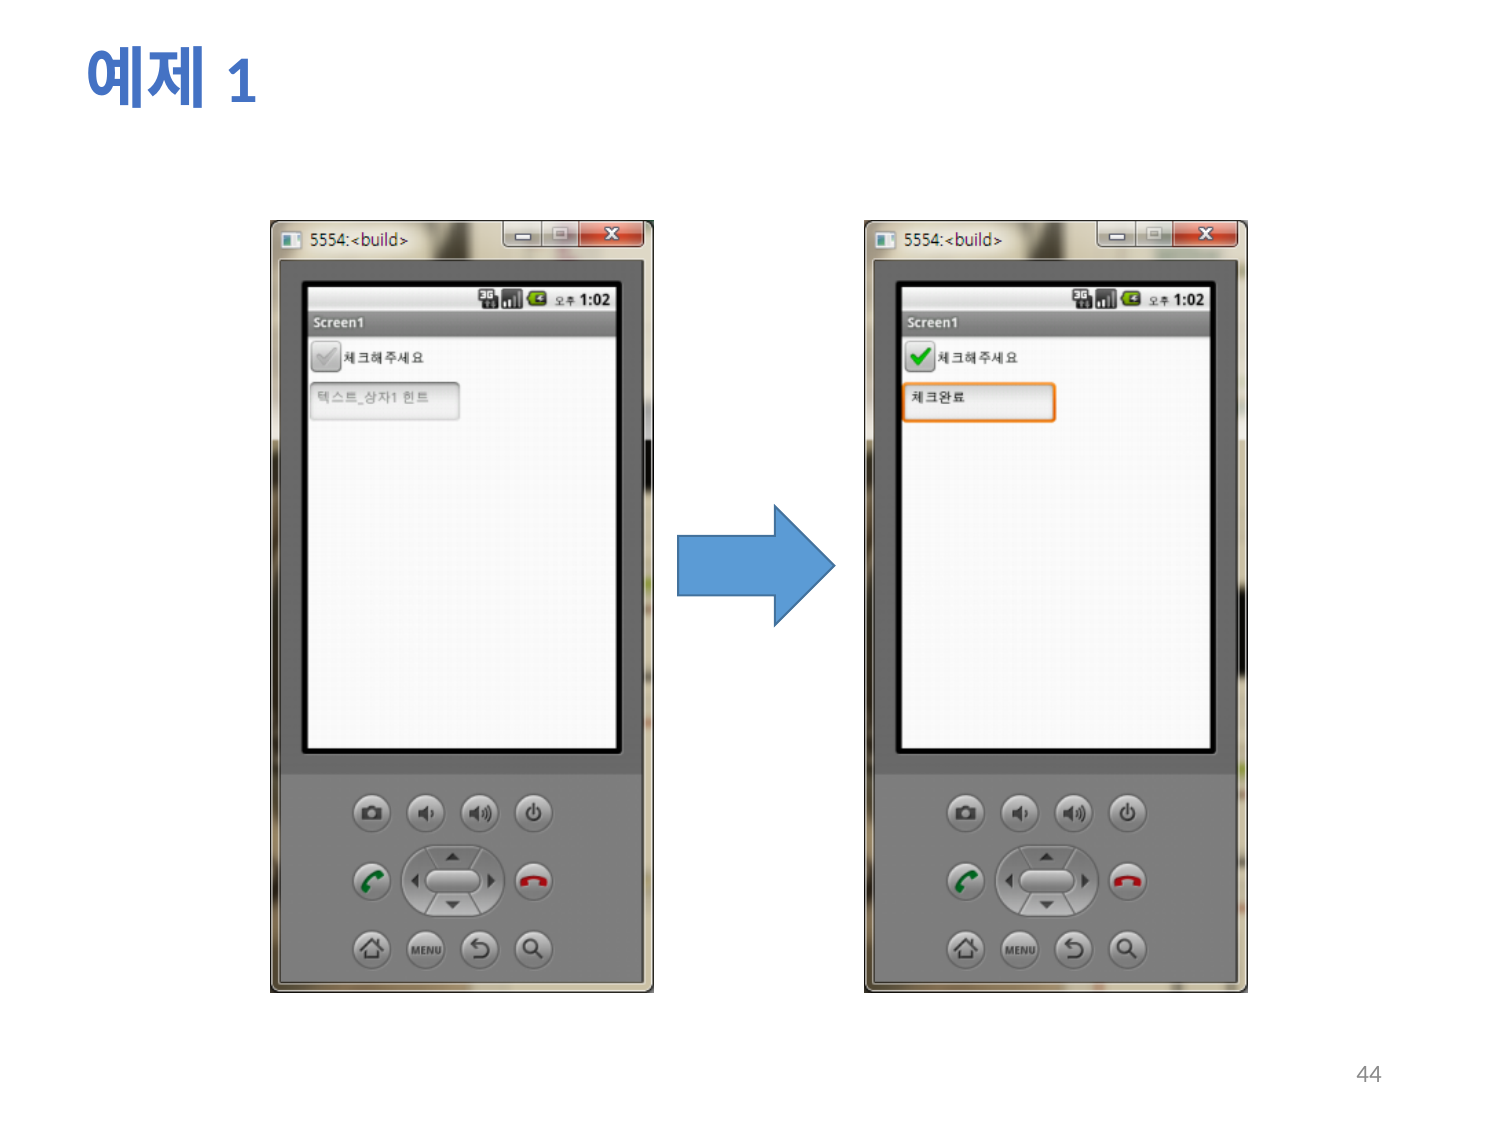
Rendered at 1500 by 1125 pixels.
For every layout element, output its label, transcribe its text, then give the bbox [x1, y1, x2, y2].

text_box 예제1 [70, 27, 1215, 123]
slide_number 44 [1059, 1042, 1397, 1103]
picture [864, 220, 1248, 993]
picture [270, 220, 654, 993]
text_box [677, 503, 836, 628]
